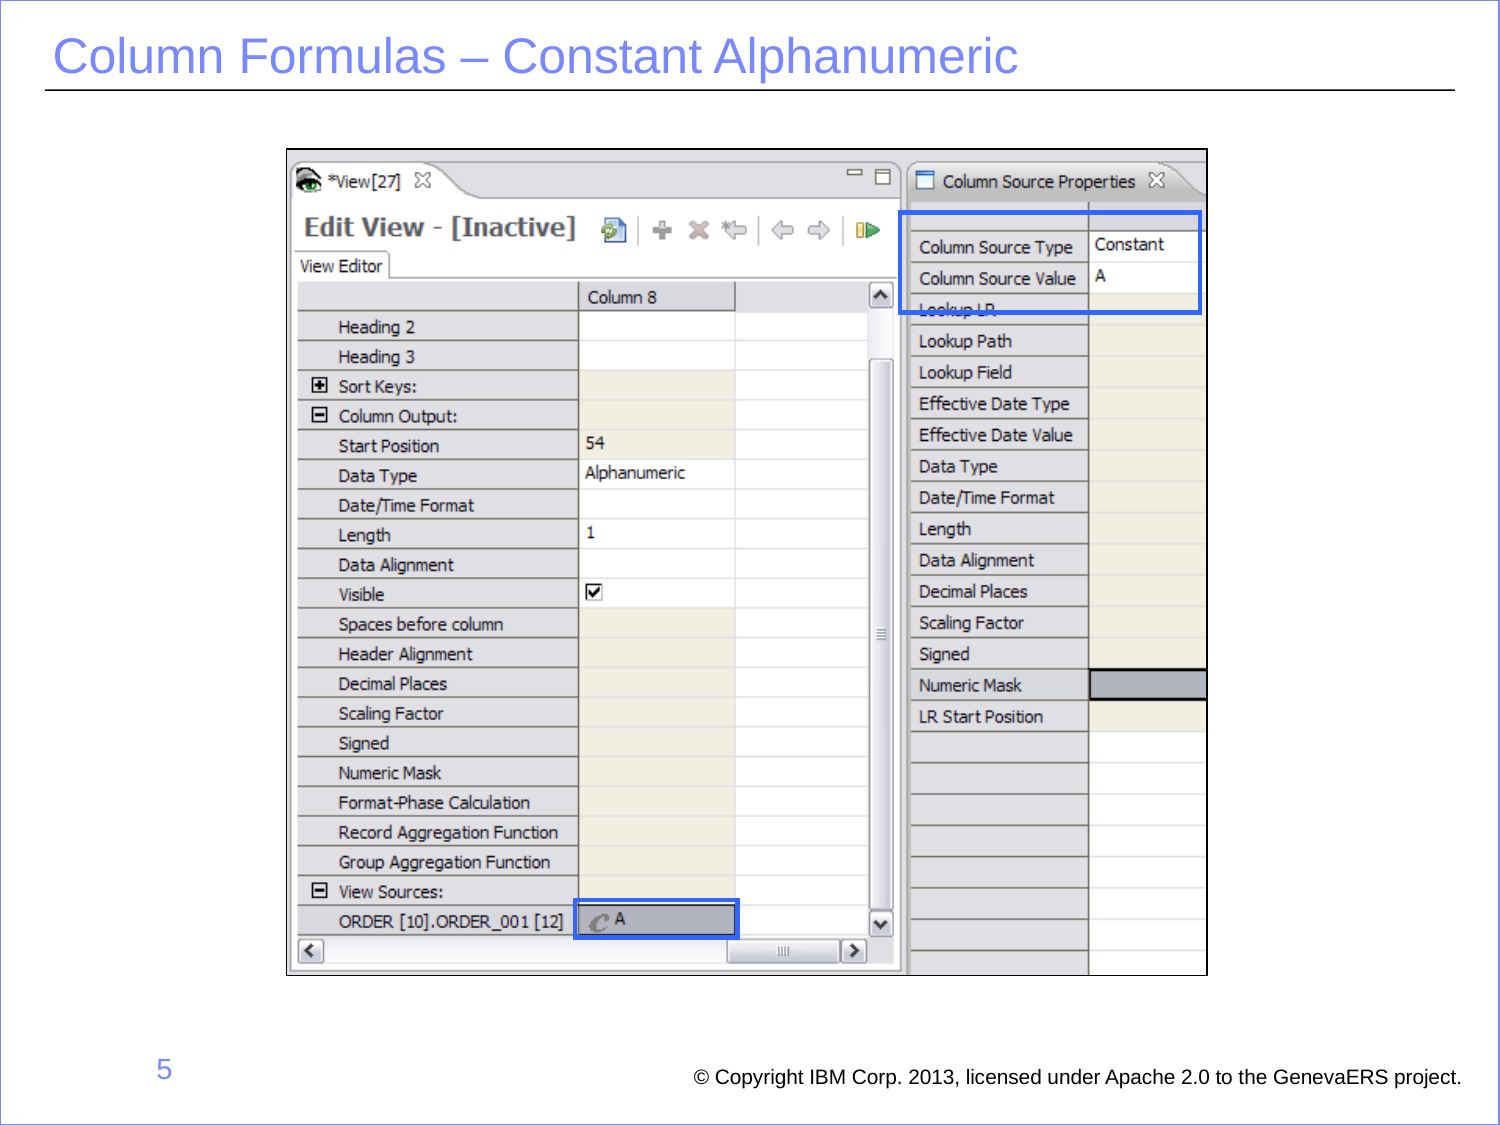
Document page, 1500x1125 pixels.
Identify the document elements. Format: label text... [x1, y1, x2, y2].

title Column Formulas – Constant Alphanumeric [37, 22, 1321, 113]
picture [287, 149, 1207, 976]
slide_number 5 [37, 1046, 188, 1125]
